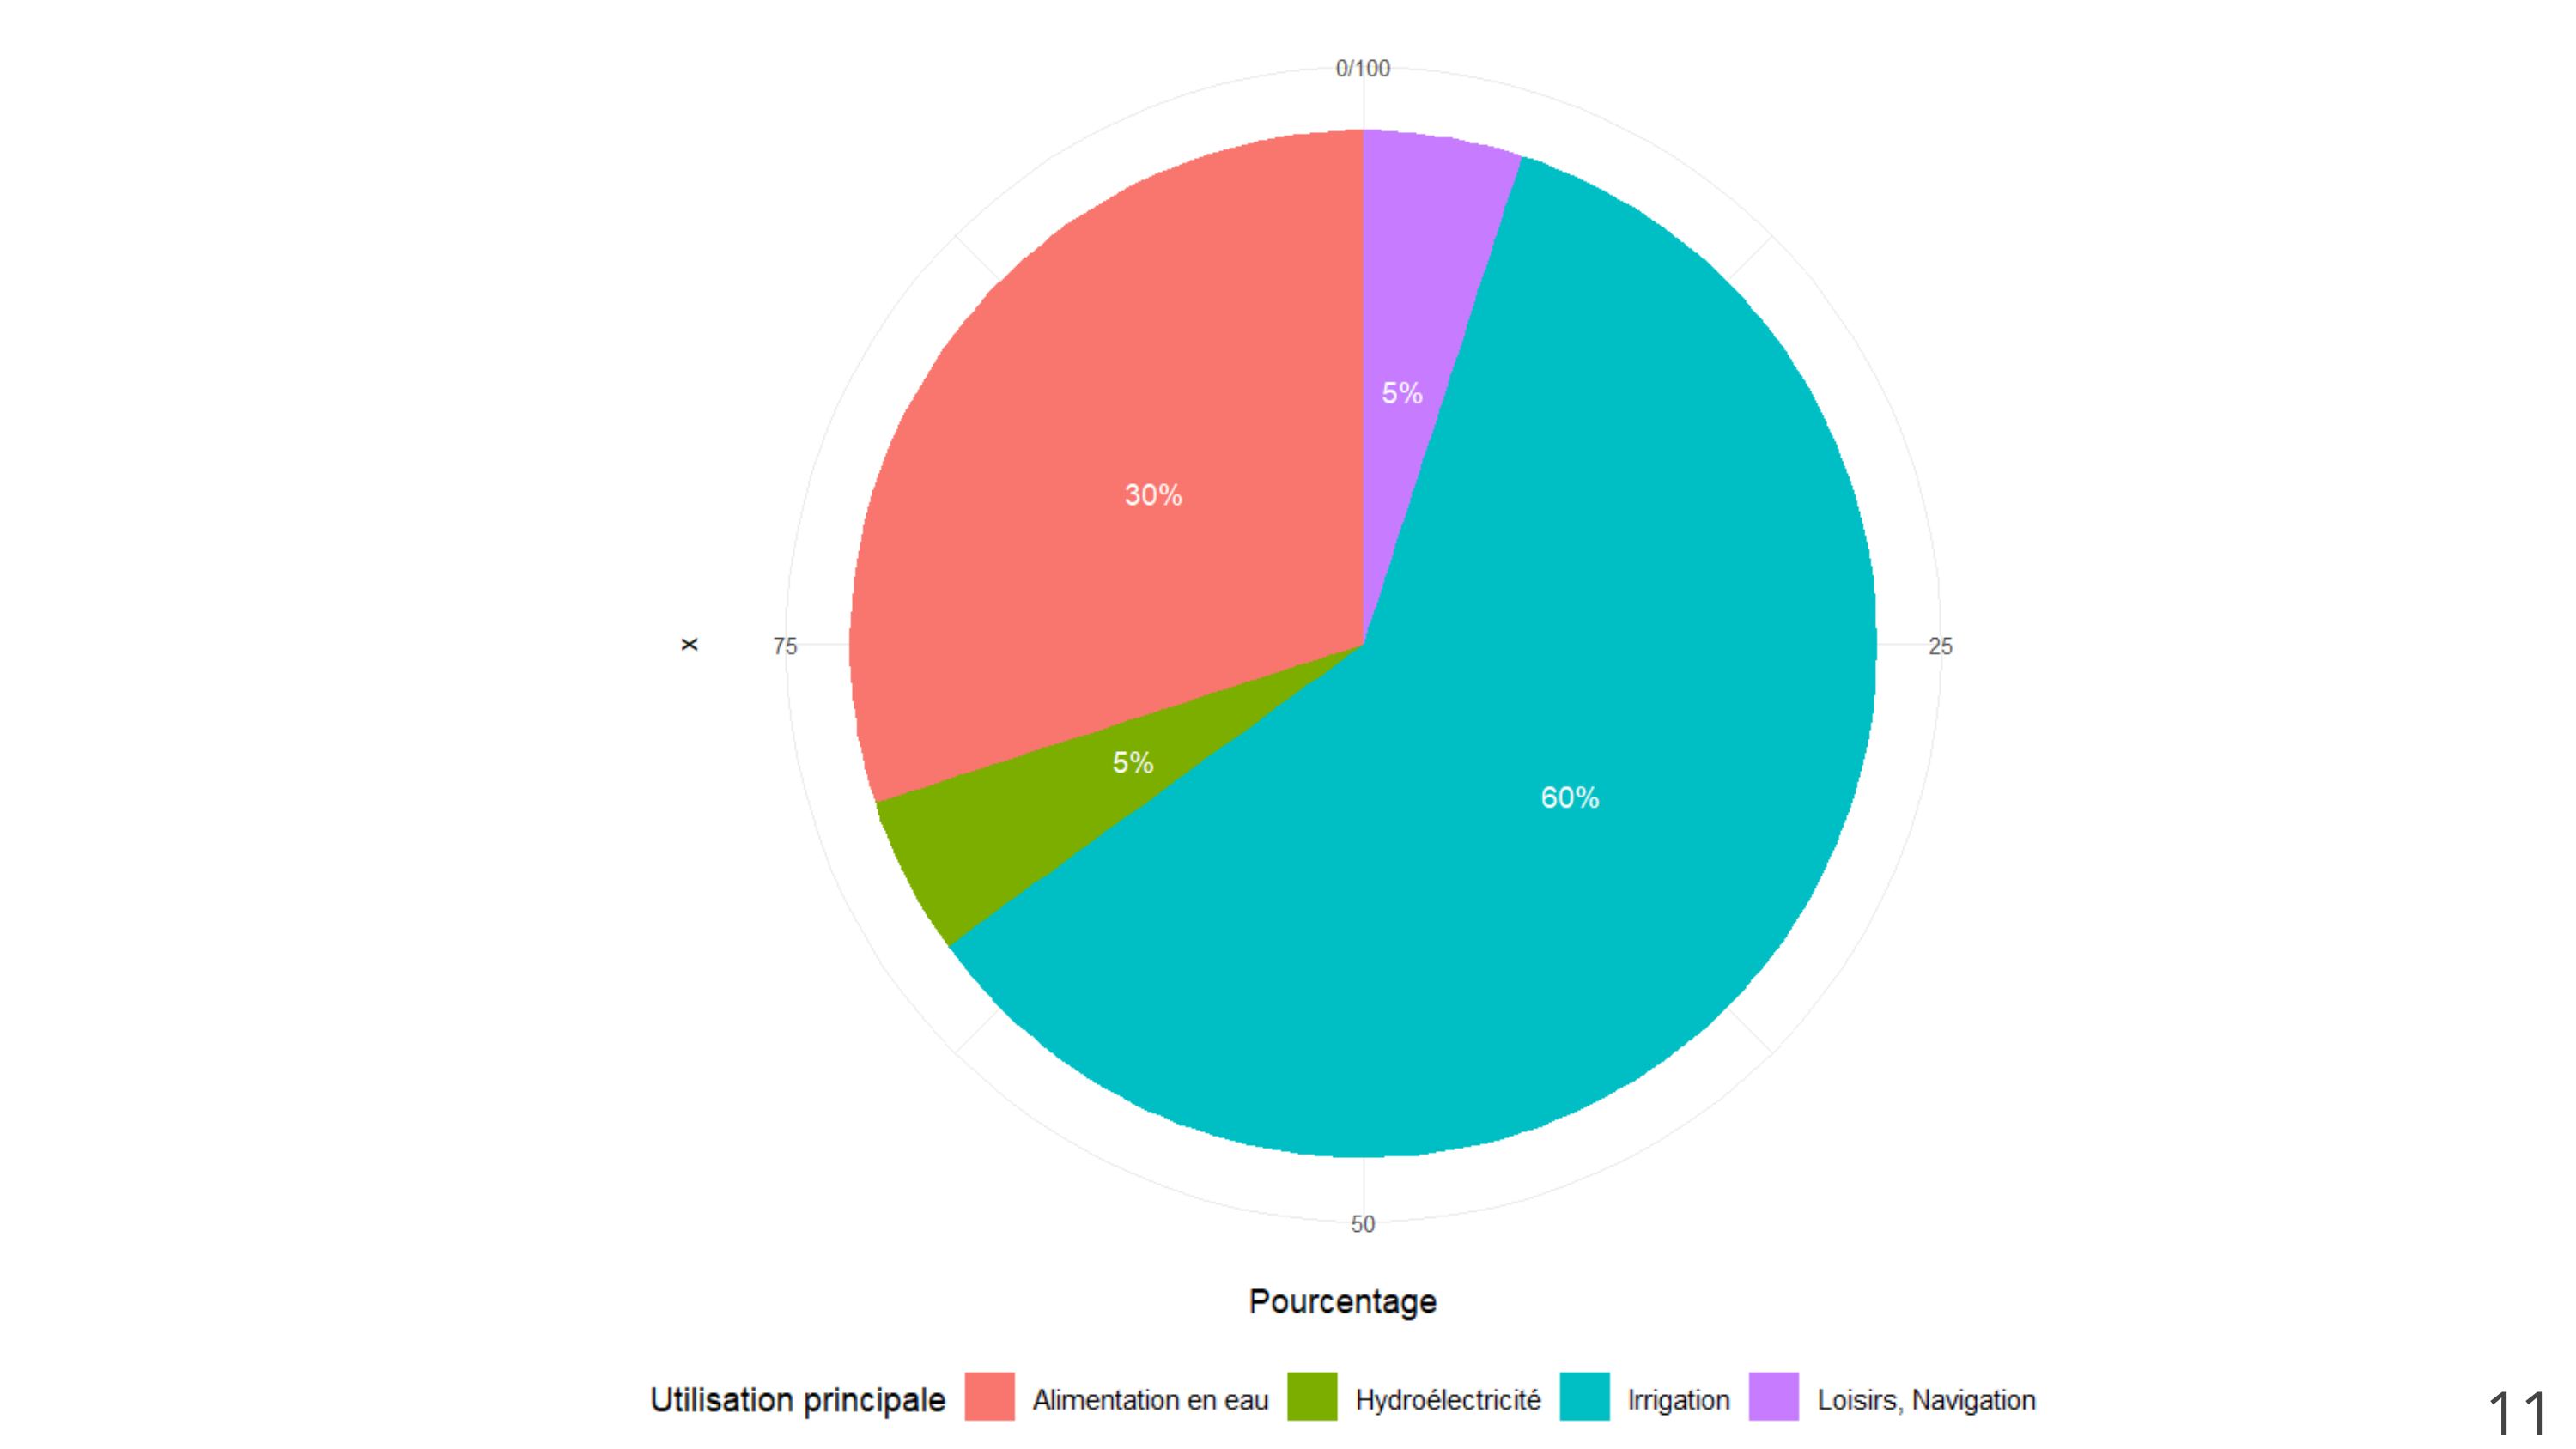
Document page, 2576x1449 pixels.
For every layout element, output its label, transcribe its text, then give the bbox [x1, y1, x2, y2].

text_box [600, 5, 2026, 1265]
text_box [413, 1265, 2152, 1449]
text_box 11 [2464, 1362, 2576, 1448]
